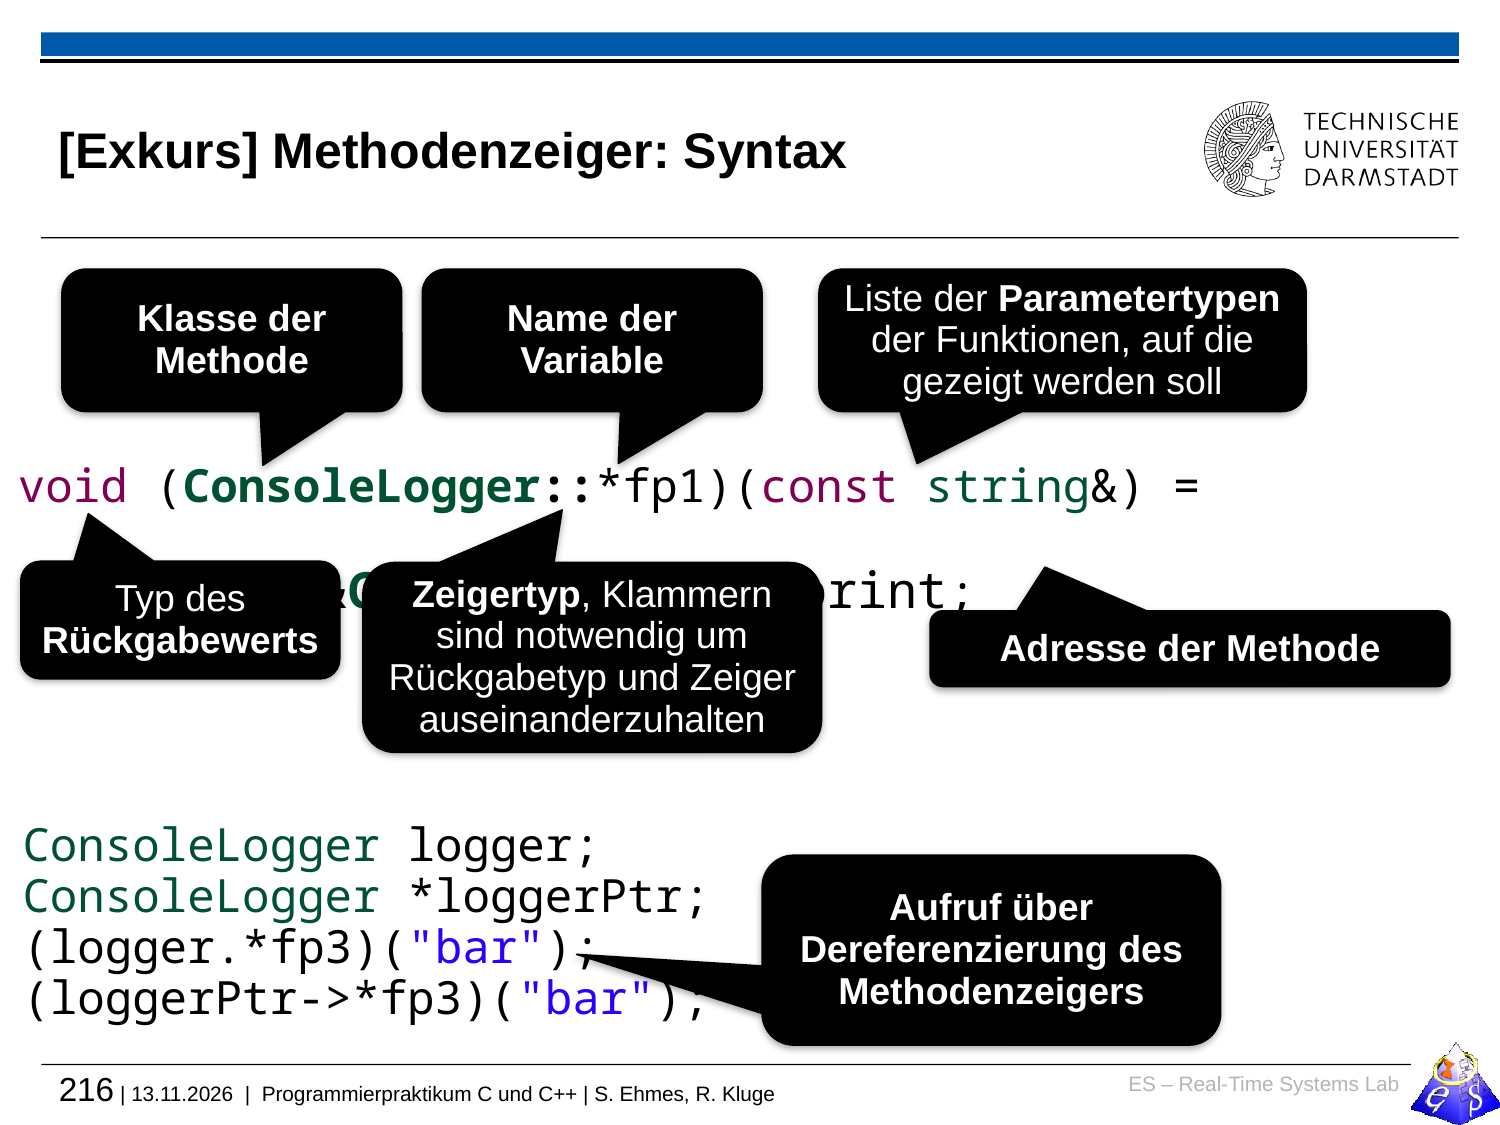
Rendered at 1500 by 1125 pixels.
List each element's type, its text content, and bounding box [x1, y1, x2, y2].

text_box Adresse der Methode [929, 566, 1451, 688]
picture [1187, 84, 1483, 214]
text_box void (ConsoleLogger::*fp1)(const string&) = &ConsoleLogger::print; [3, 453, 1500, 627]
text_box Name der Variable [421, 268, 763, 465]
text_box Liste der Parametertypen der Funktionen, auf die gezeigt werden soll [818, 268, 1308, 465]
picture [1411, 1041, 1500, 1125]
text_box Typ des Rückgabewerts [20, 512, 341, 680]
title [Exkurs] Methodenzeiger: Syntax [58, 80, 1187, 218]
text_box Klasse der Methode [61, 268, 403, 466]
text_box Aufruf über Dereferenzierung des Methodenzeigers [575, 854, 1222, 1046]
text_box Zeigertyp, Klammern sind notwendig um Rückgabetyp und Zeiger auseinanderzuhalten [362, 509, 823, 754]
text_box ConsoleLogger logger; ConsoleLogger *loggerPtr; (logger.*fp3)("bar"); (loggerPtr->*fp3)("bar"); [7, 813, 758, 1084]
